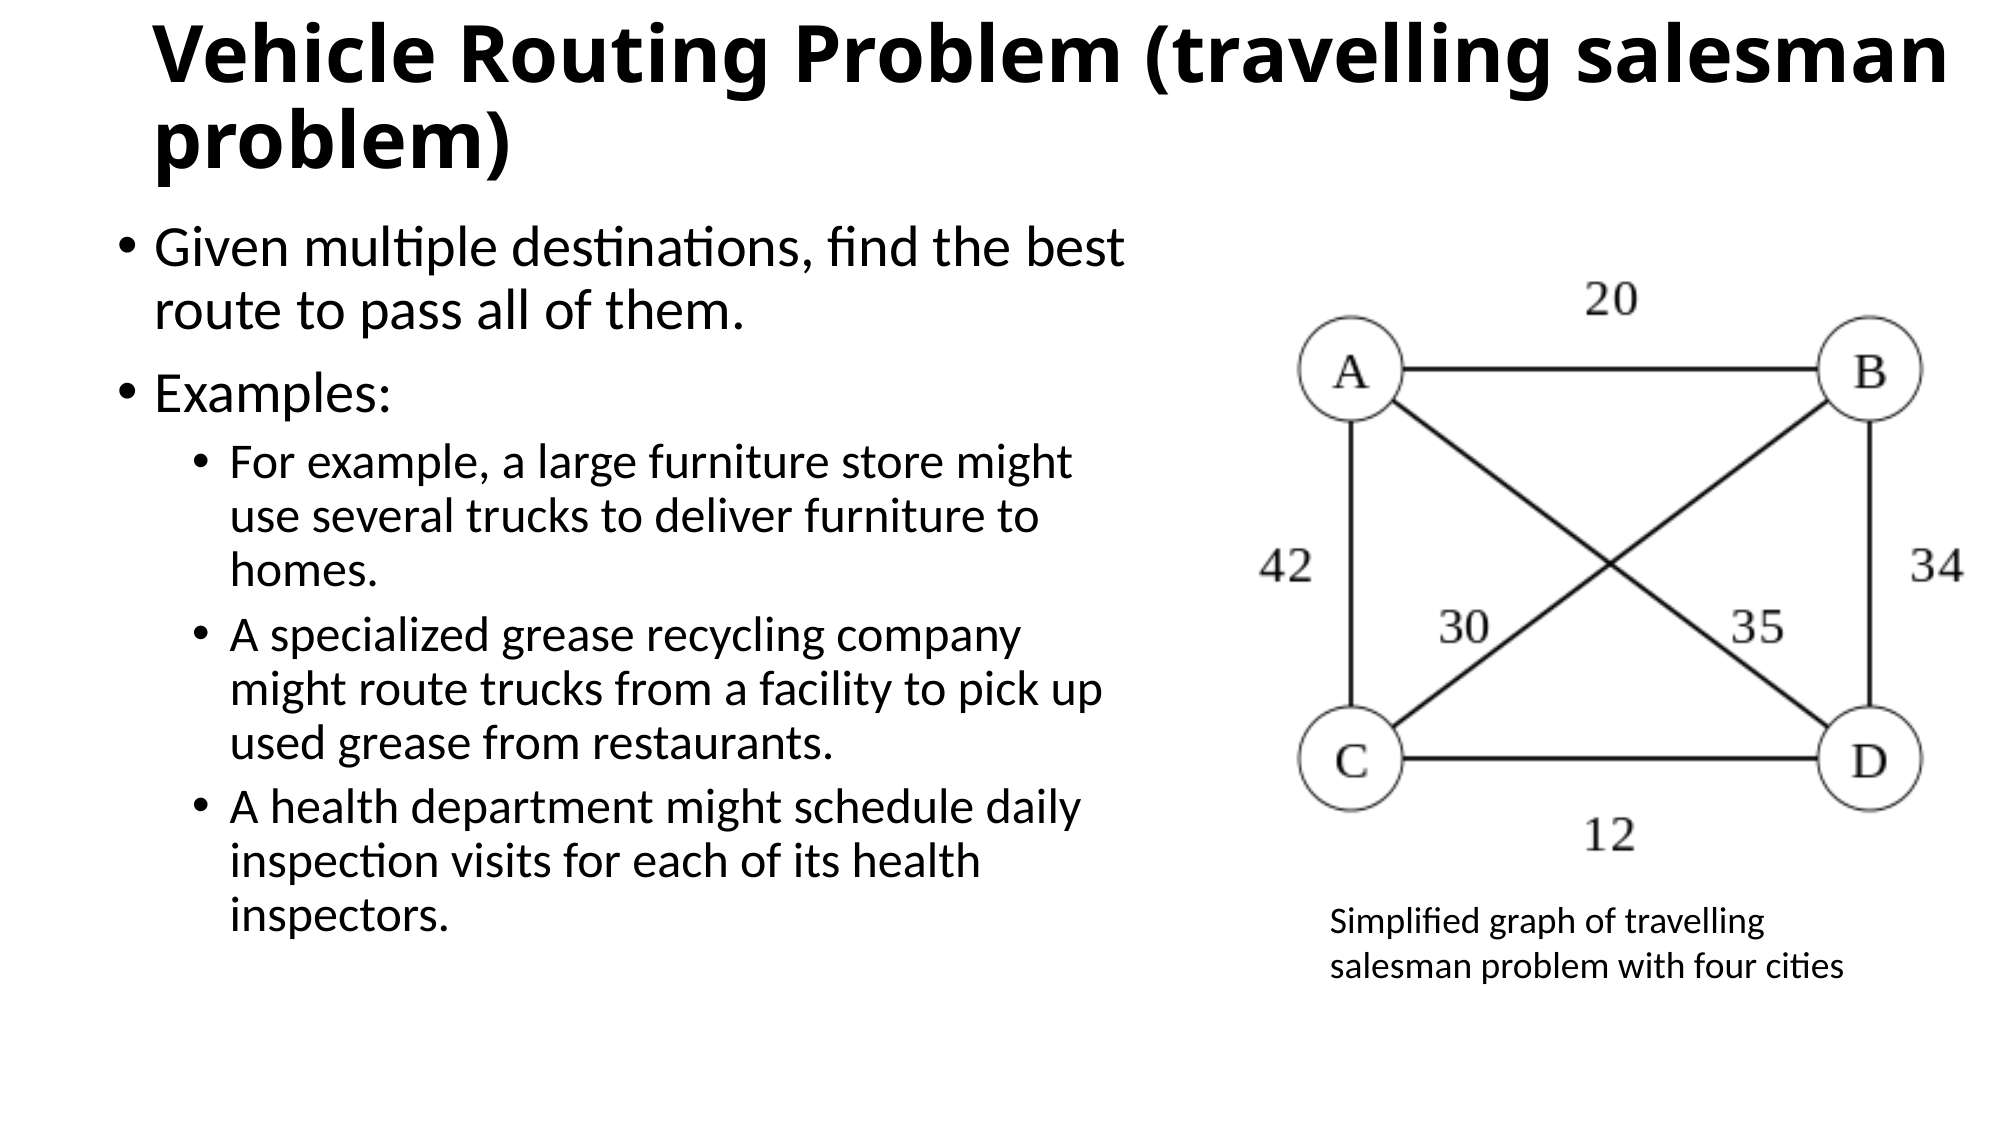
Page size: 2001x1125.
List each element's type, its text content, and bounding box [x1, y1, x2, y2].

text_box Simplified graph of travelling salesman problem with four cities [1315, 889, 1907, 994]
picture [1222, 240, 2000, 889]
list Given multiple destinations, find the best route to pass all of them. Examples: For example, a large furniture store might use several trucks to deliver furniture to homes. A specialized grease recycling company might route trucks from a facility to pick up used grease from restaurants. A health department might schedule daily inspection visits for each of its health inspectors. [102, 208, 1152, 1125]
title Vehicle Routing Problem (travelling salesman problem) [137, 0, 1975, 209]
